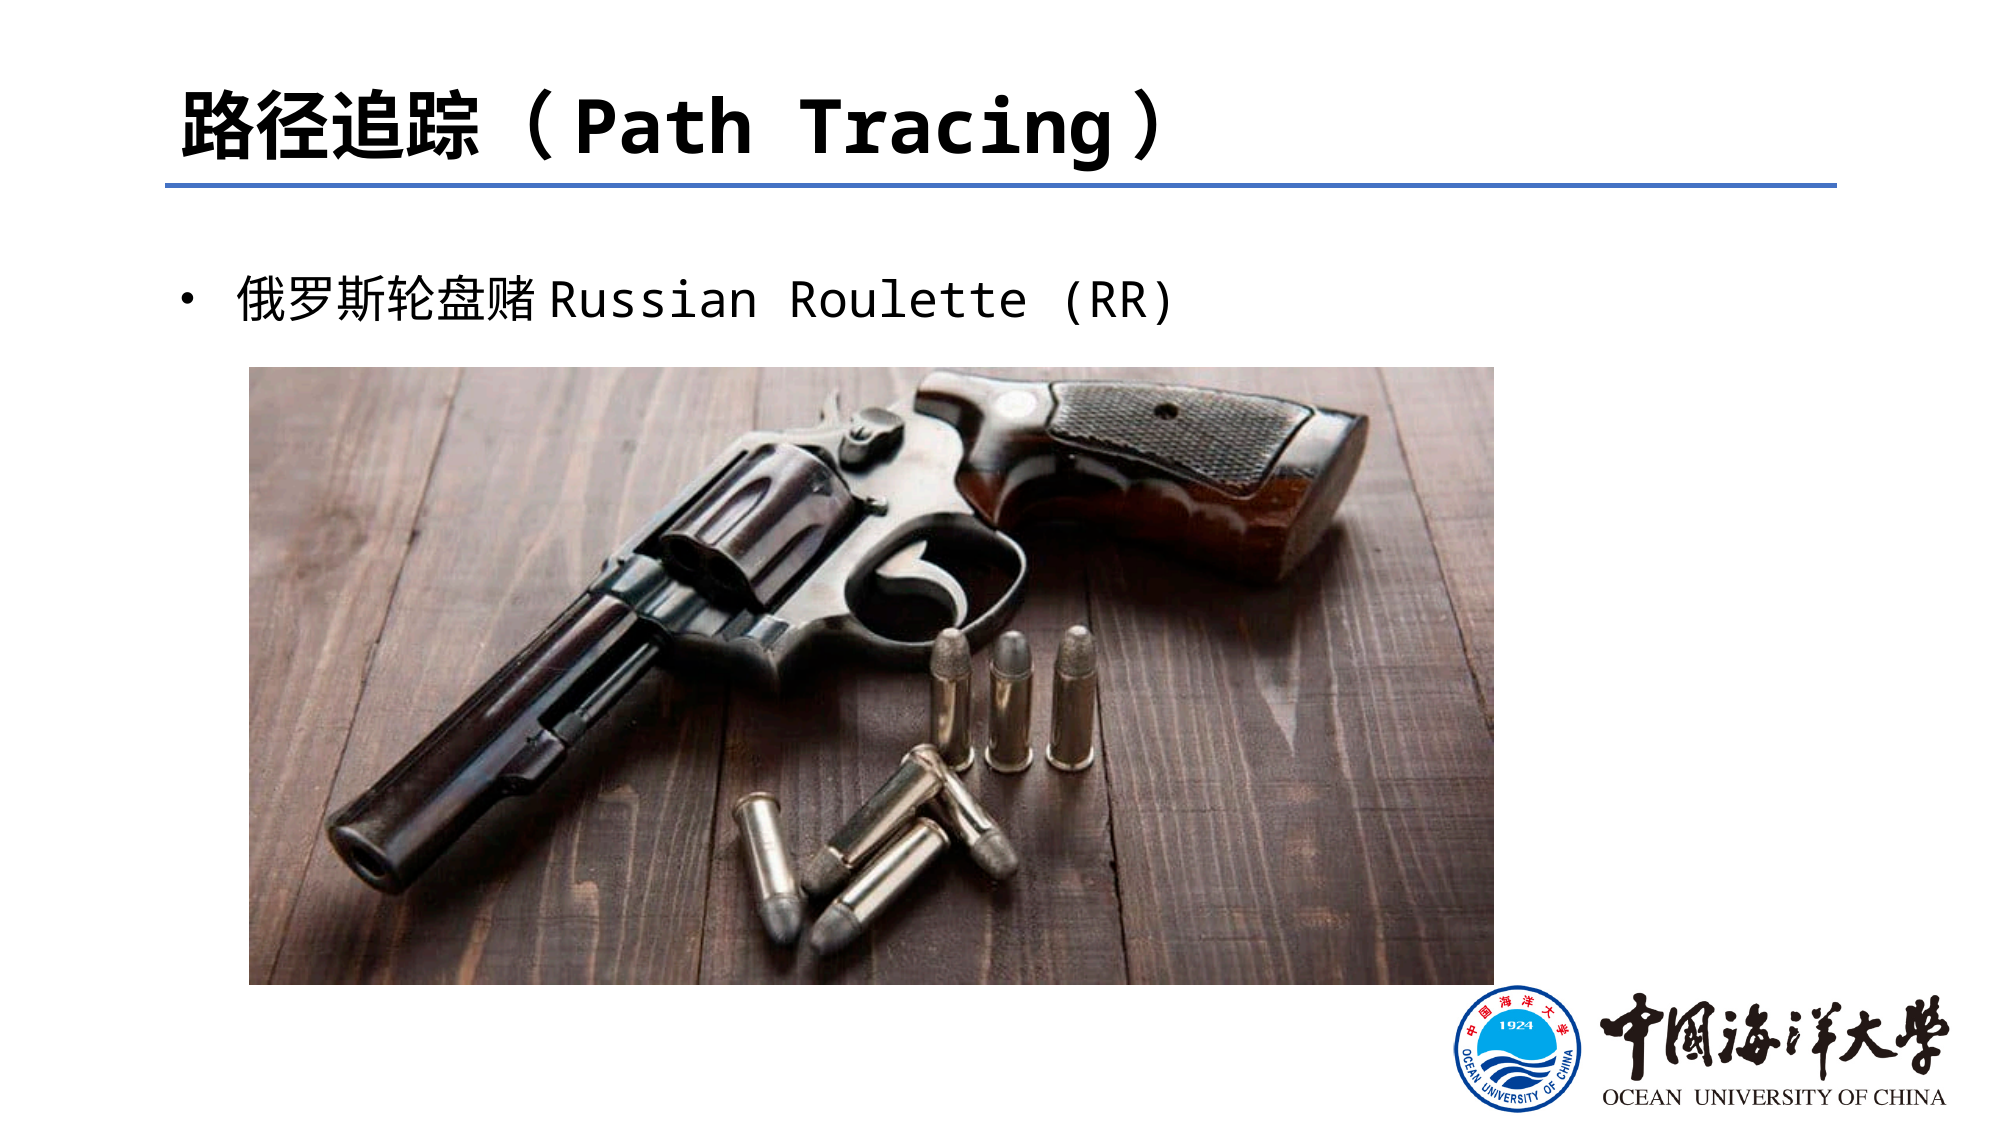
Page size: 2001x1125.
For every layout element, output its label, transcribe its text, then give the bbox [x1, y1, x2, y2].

text_box 俄罗斯轮盘赌Russian Roulette (RR) [165, 230, 1837, 336]
text_box 路径追踪（Path Tracing） [165, 71, 1835, 176]
picture [249, 367, 2000, 1125]
